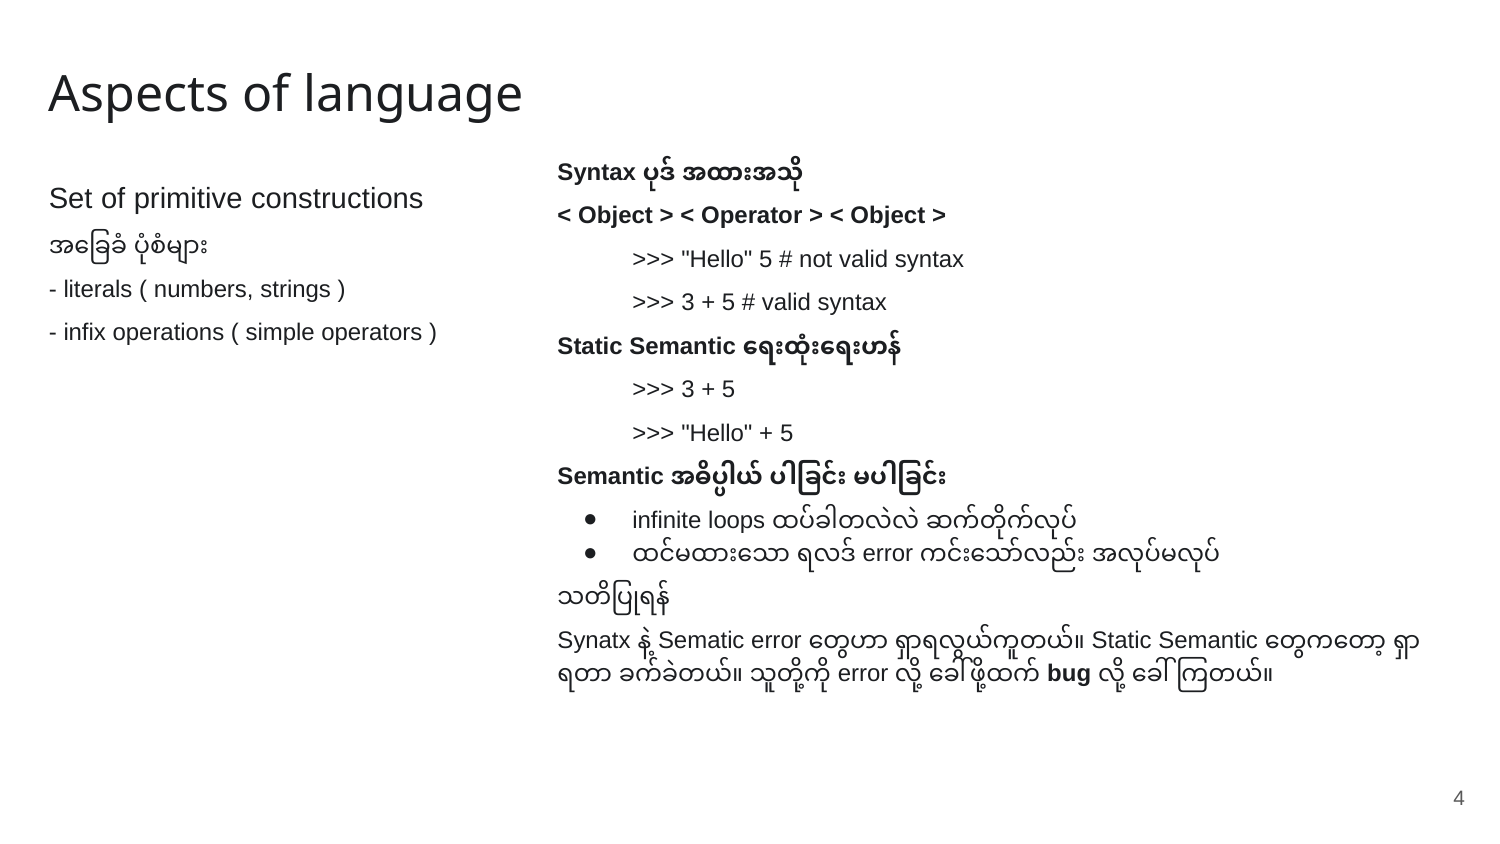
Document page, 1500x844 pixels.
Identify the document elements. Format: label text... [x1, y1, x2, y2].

list Set of primitive constructions အ​ခြေခံ ပုံစံများ - literals ( numbers, strings ) - infix operations ( simple operators ) [33, 159, 494, 721]
list Syntax ပုဒ် အထားအသို < Object > < Operator > < Object > >>> "Hello" 5 # not valid syntax >>> 3 + 5 # valid syntax Static Semantic ​ရေးထုံး​ရေးဟန် >>> 3 + 5 >>> "Hello" + 5 Semantic အဓိပ္ပါယ် ပါခြင်း မပါခြင်း infinite loops ထပ်ခါတလဲလဲ ဆက်တိုက်လုပ် ထင်မထား​သော ရလဒ် error ကင်း​သော်လည်း အလုပ်မလုပ် သတိပြုရန် Synatx နဲ့ Sematic error ​တွေဟာ ရှာရလွယ်ကူတယ်။ Static Semantic ​တွေက​တော့ ရှာရတာ ခက်ခဲတယ်။ သူတို့ကို error လို့ ​ခေါ်ဖို့ထက် bug လို့ ​ခေါ်ကြတယ်။ [542, 137, 1451, 779]
slide_number ‹#› [1389, 764, 1480, 830]
title Aspects of language [33, 37, 606, 160]
